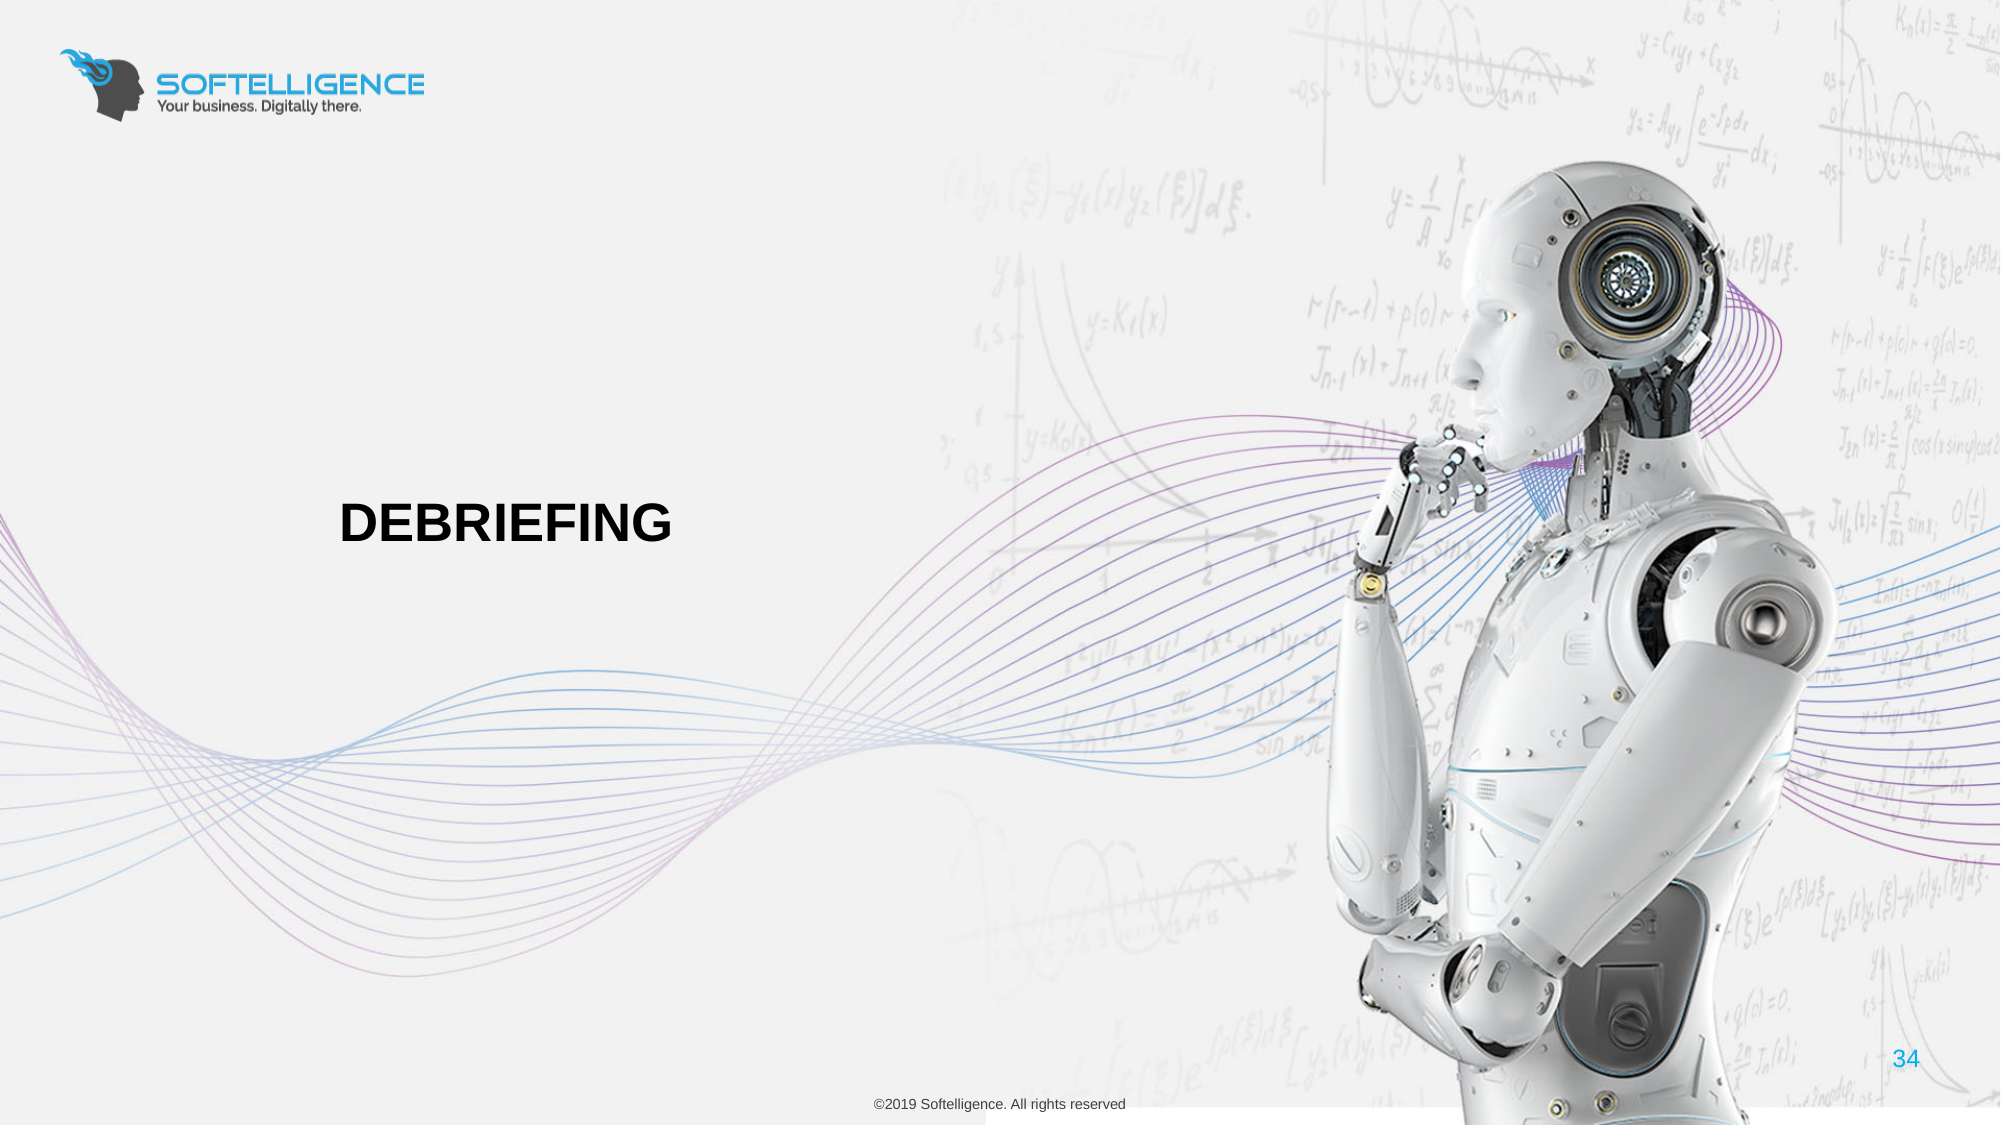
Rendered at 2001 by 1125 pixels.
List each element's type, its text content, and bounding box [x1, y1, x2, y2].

picture [0, 0, 2001, 1125]
list Debriefing [324, 479, 1134, 602]
footer ©2019 Softelligence. All rights reserved [0, 1087, 2000, 1125]
slide_number 34 [1485, 1027, 1936, 1088]
